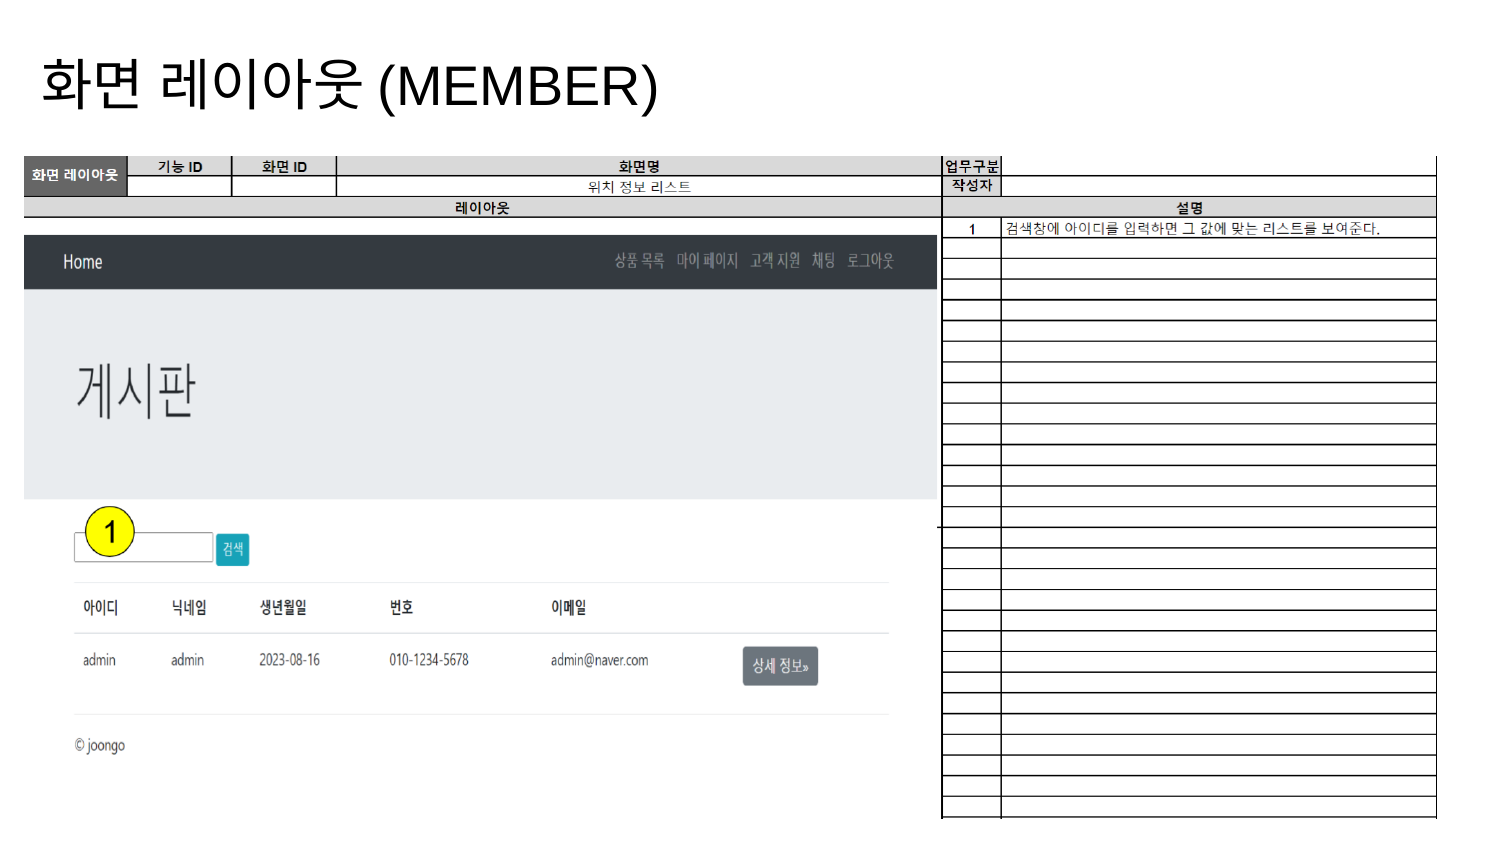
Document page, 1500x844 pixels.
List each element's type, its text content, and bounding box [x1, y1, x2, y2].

picture [24, 156, 1438, 819]
title 화면 레이아웃(MEMBER) [26, 16, 691, 132]
